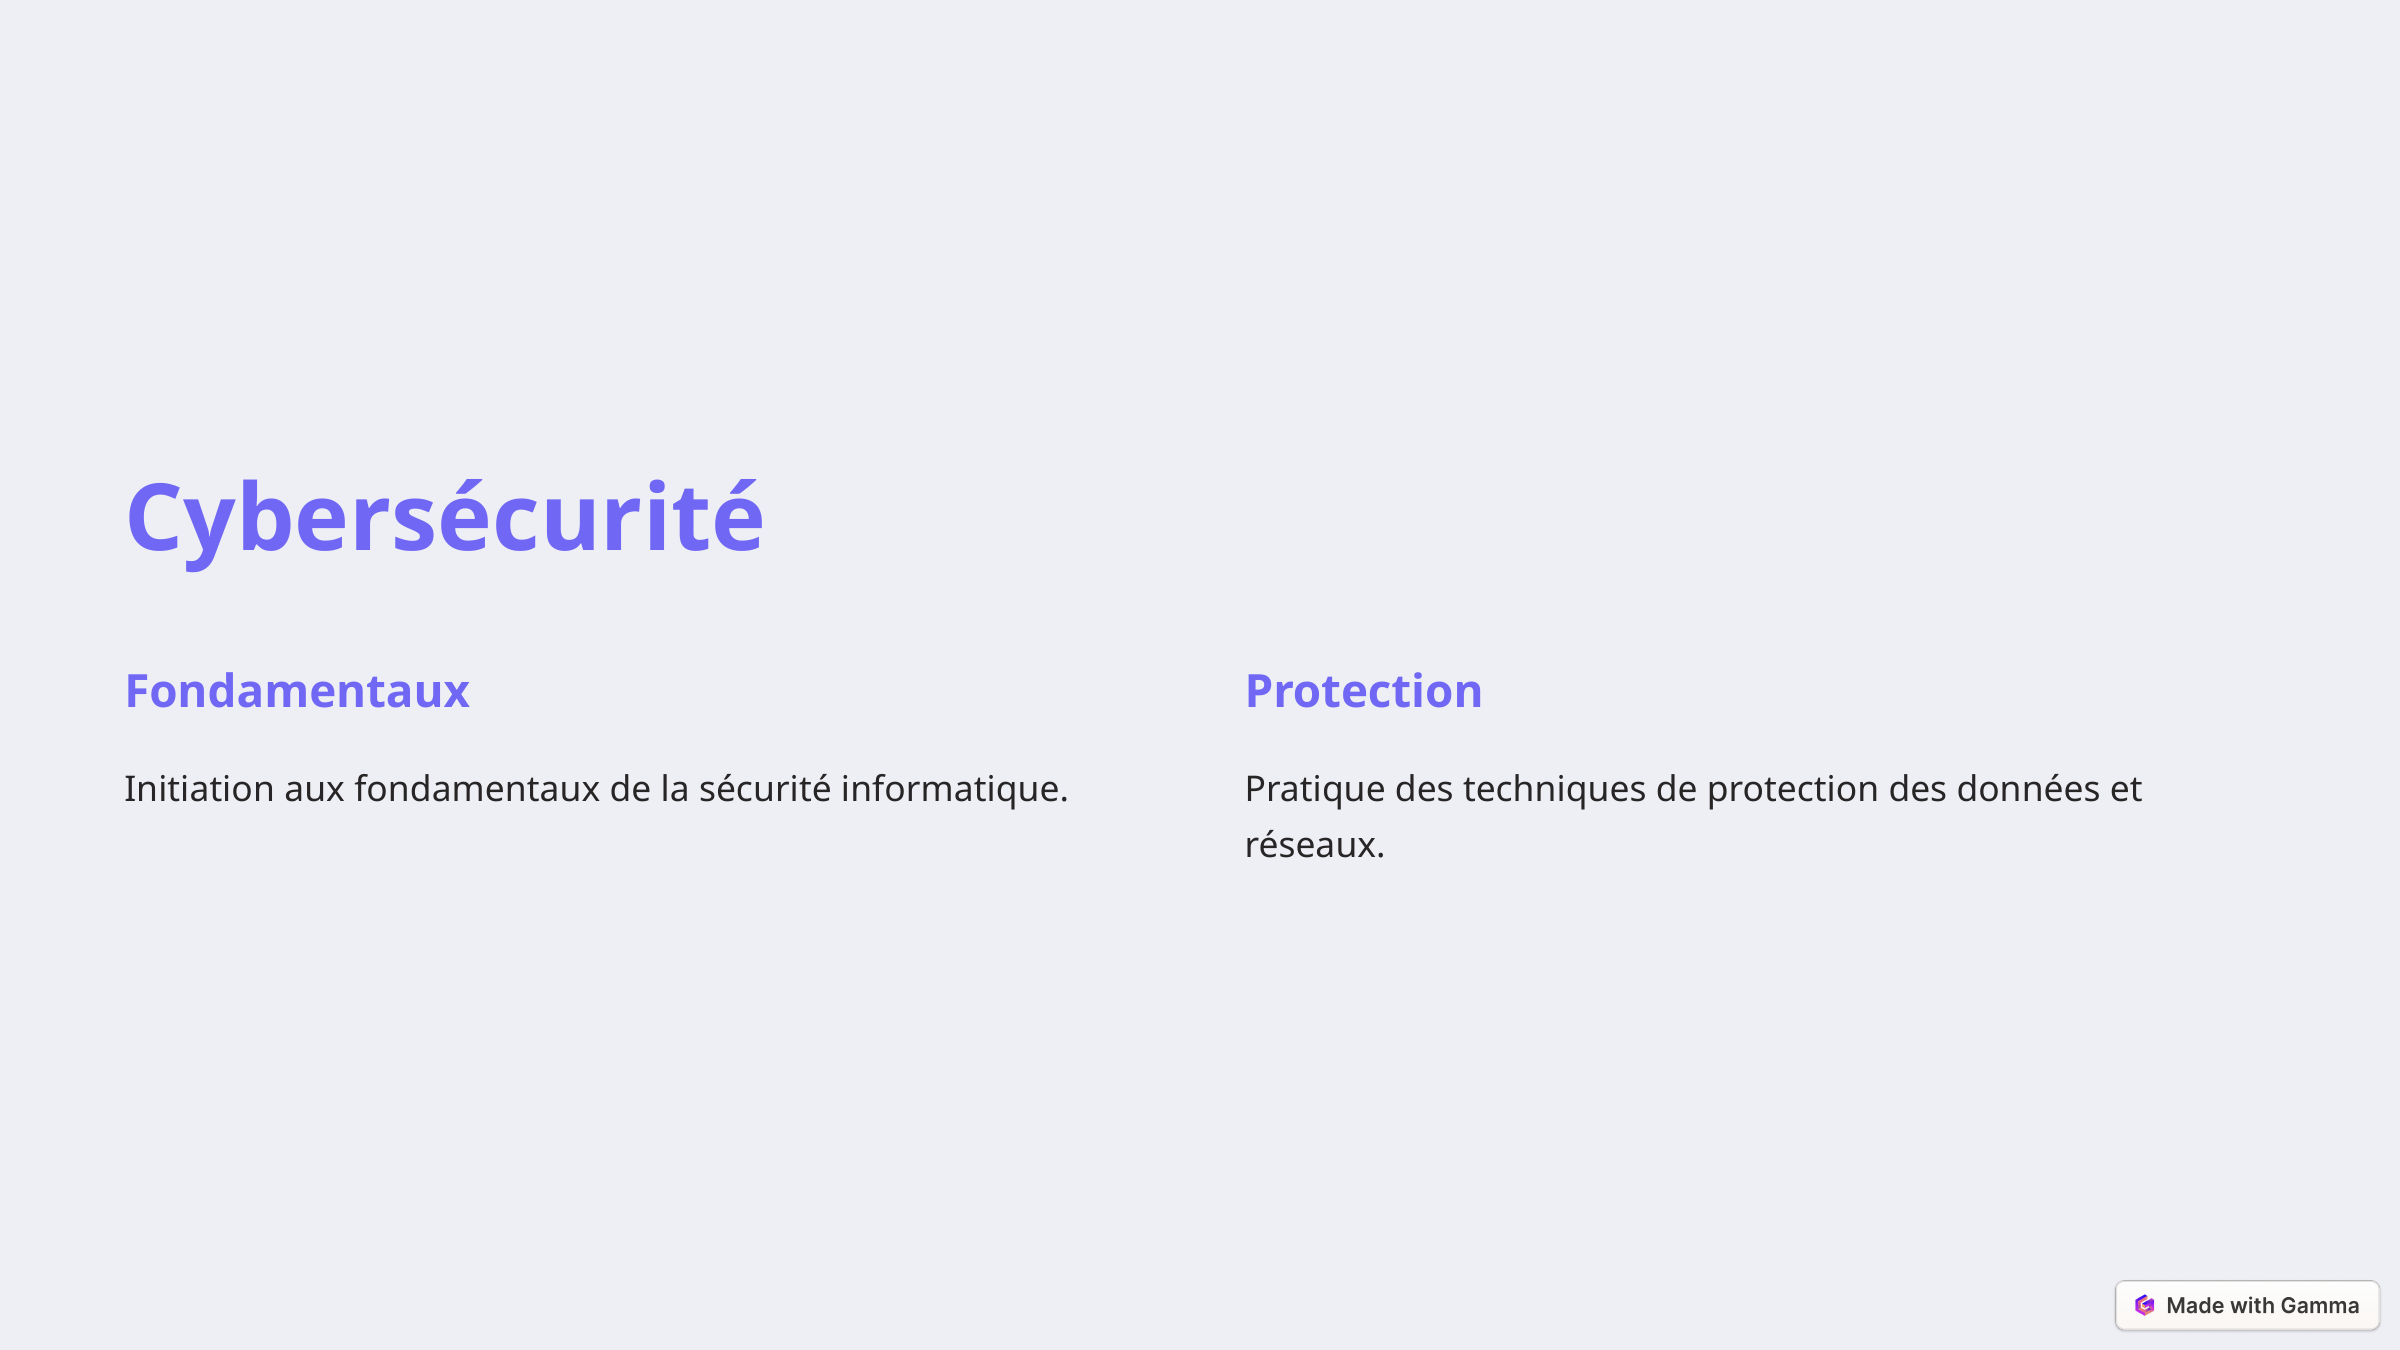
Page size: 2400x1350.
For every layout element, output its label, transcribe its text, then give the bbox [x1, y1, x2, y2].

text_box Fondamentaux [124, 657, 592, 717]
text_box Pratique des techniques de protection des données et réseaux. [1244, 751, 2277, 866]
text_box Cybersécurité [124, 452, 1060, 570]
picture [2106, 1271, 2389, 1339]
text_box Initiation aux fondamentaux de la sécurité informatique. [124, 752, 1157, 809]
text_box Protection [1244, 657, 1713, 717]
